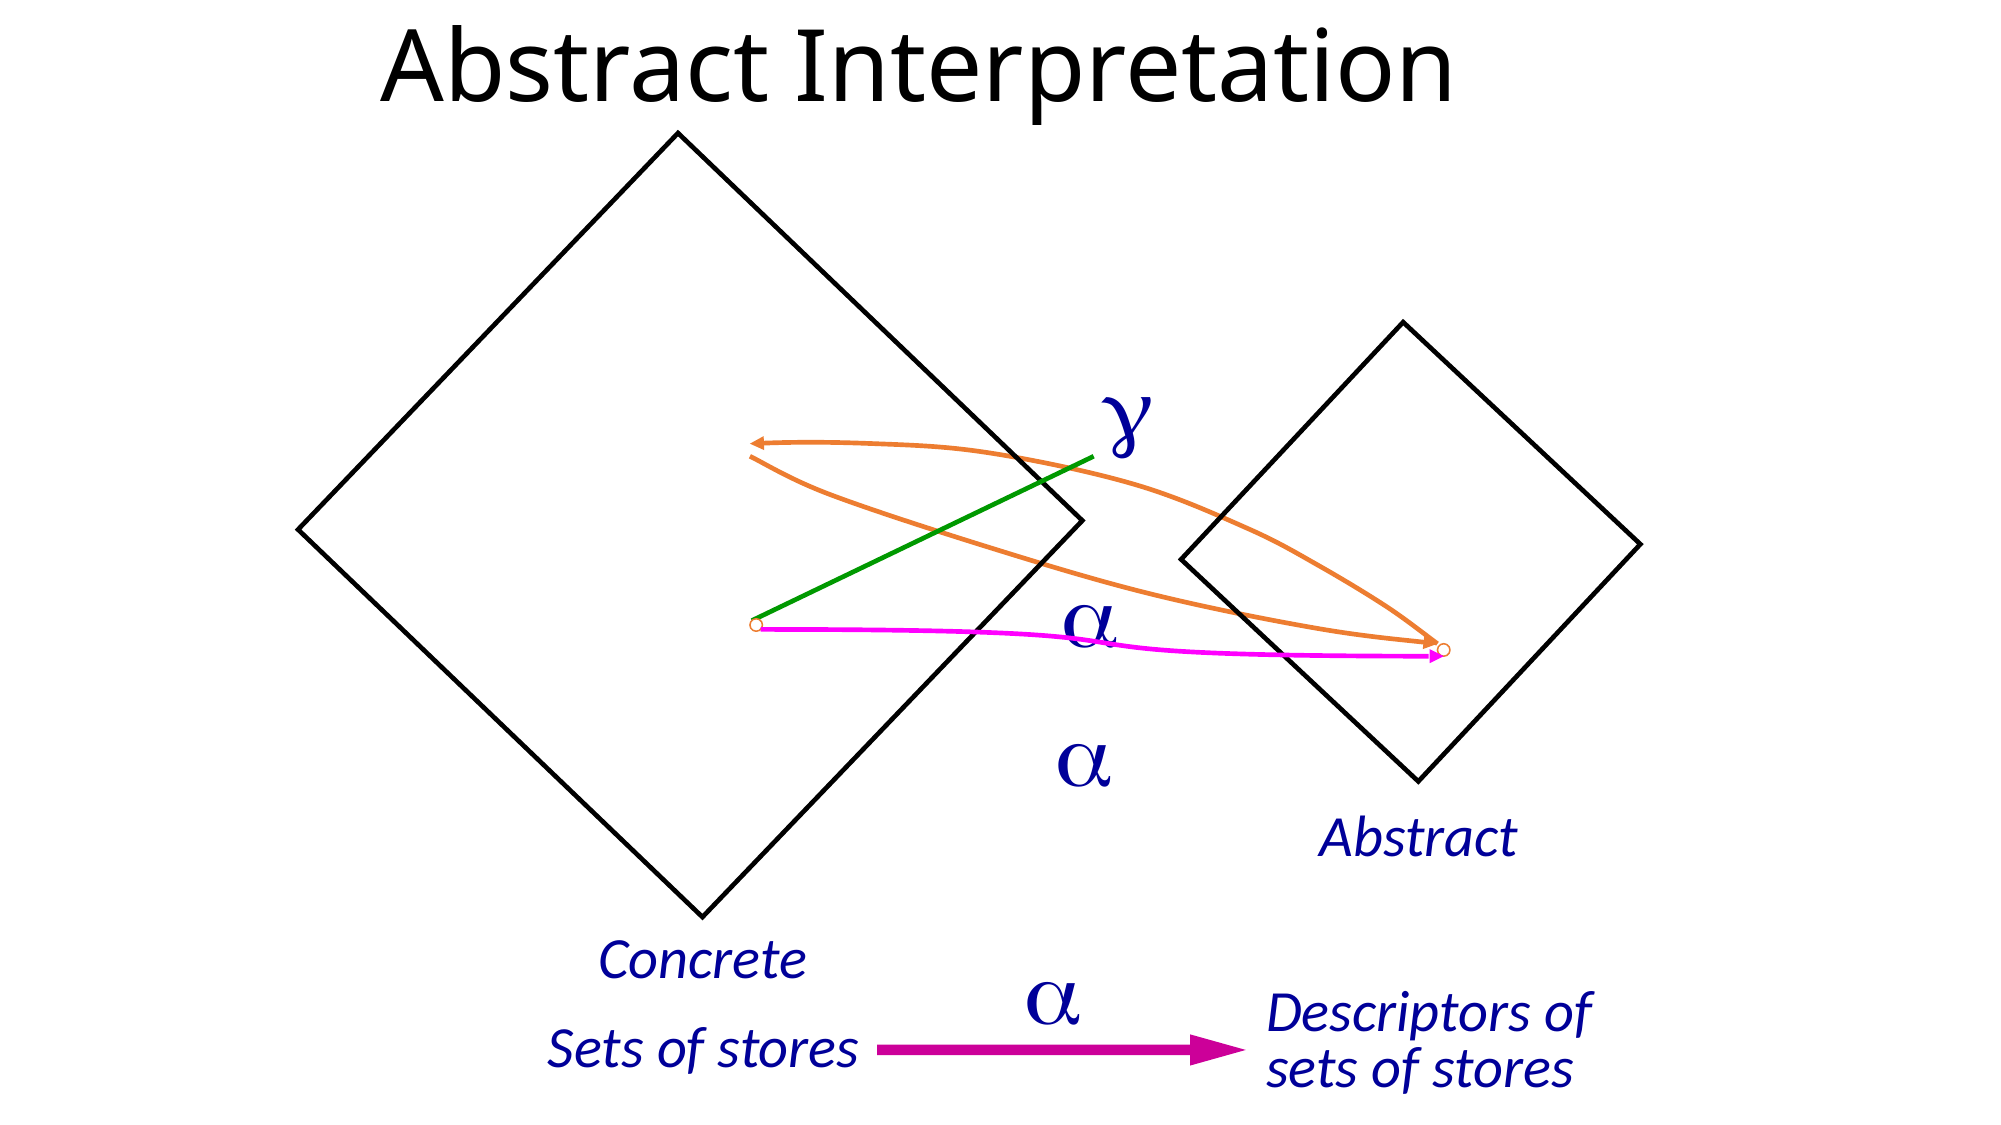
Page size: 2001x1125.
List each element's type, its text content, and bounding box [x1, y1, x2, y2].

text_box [747, 456, 752, 621]
title Abstract Interpretation [365, 0, 1641, 138]
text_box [749, 618, 1450, 813]
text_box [1248, 389, 1574, 877]
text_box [876, 925, 1612, 1107]
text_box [737, 340, 1438, 644]
text_box Sets of stores [533, 1002, 875, 1087]
text_box [298, 133, 894, 912]
text_box Concrete [583, 912, 823, 998]
